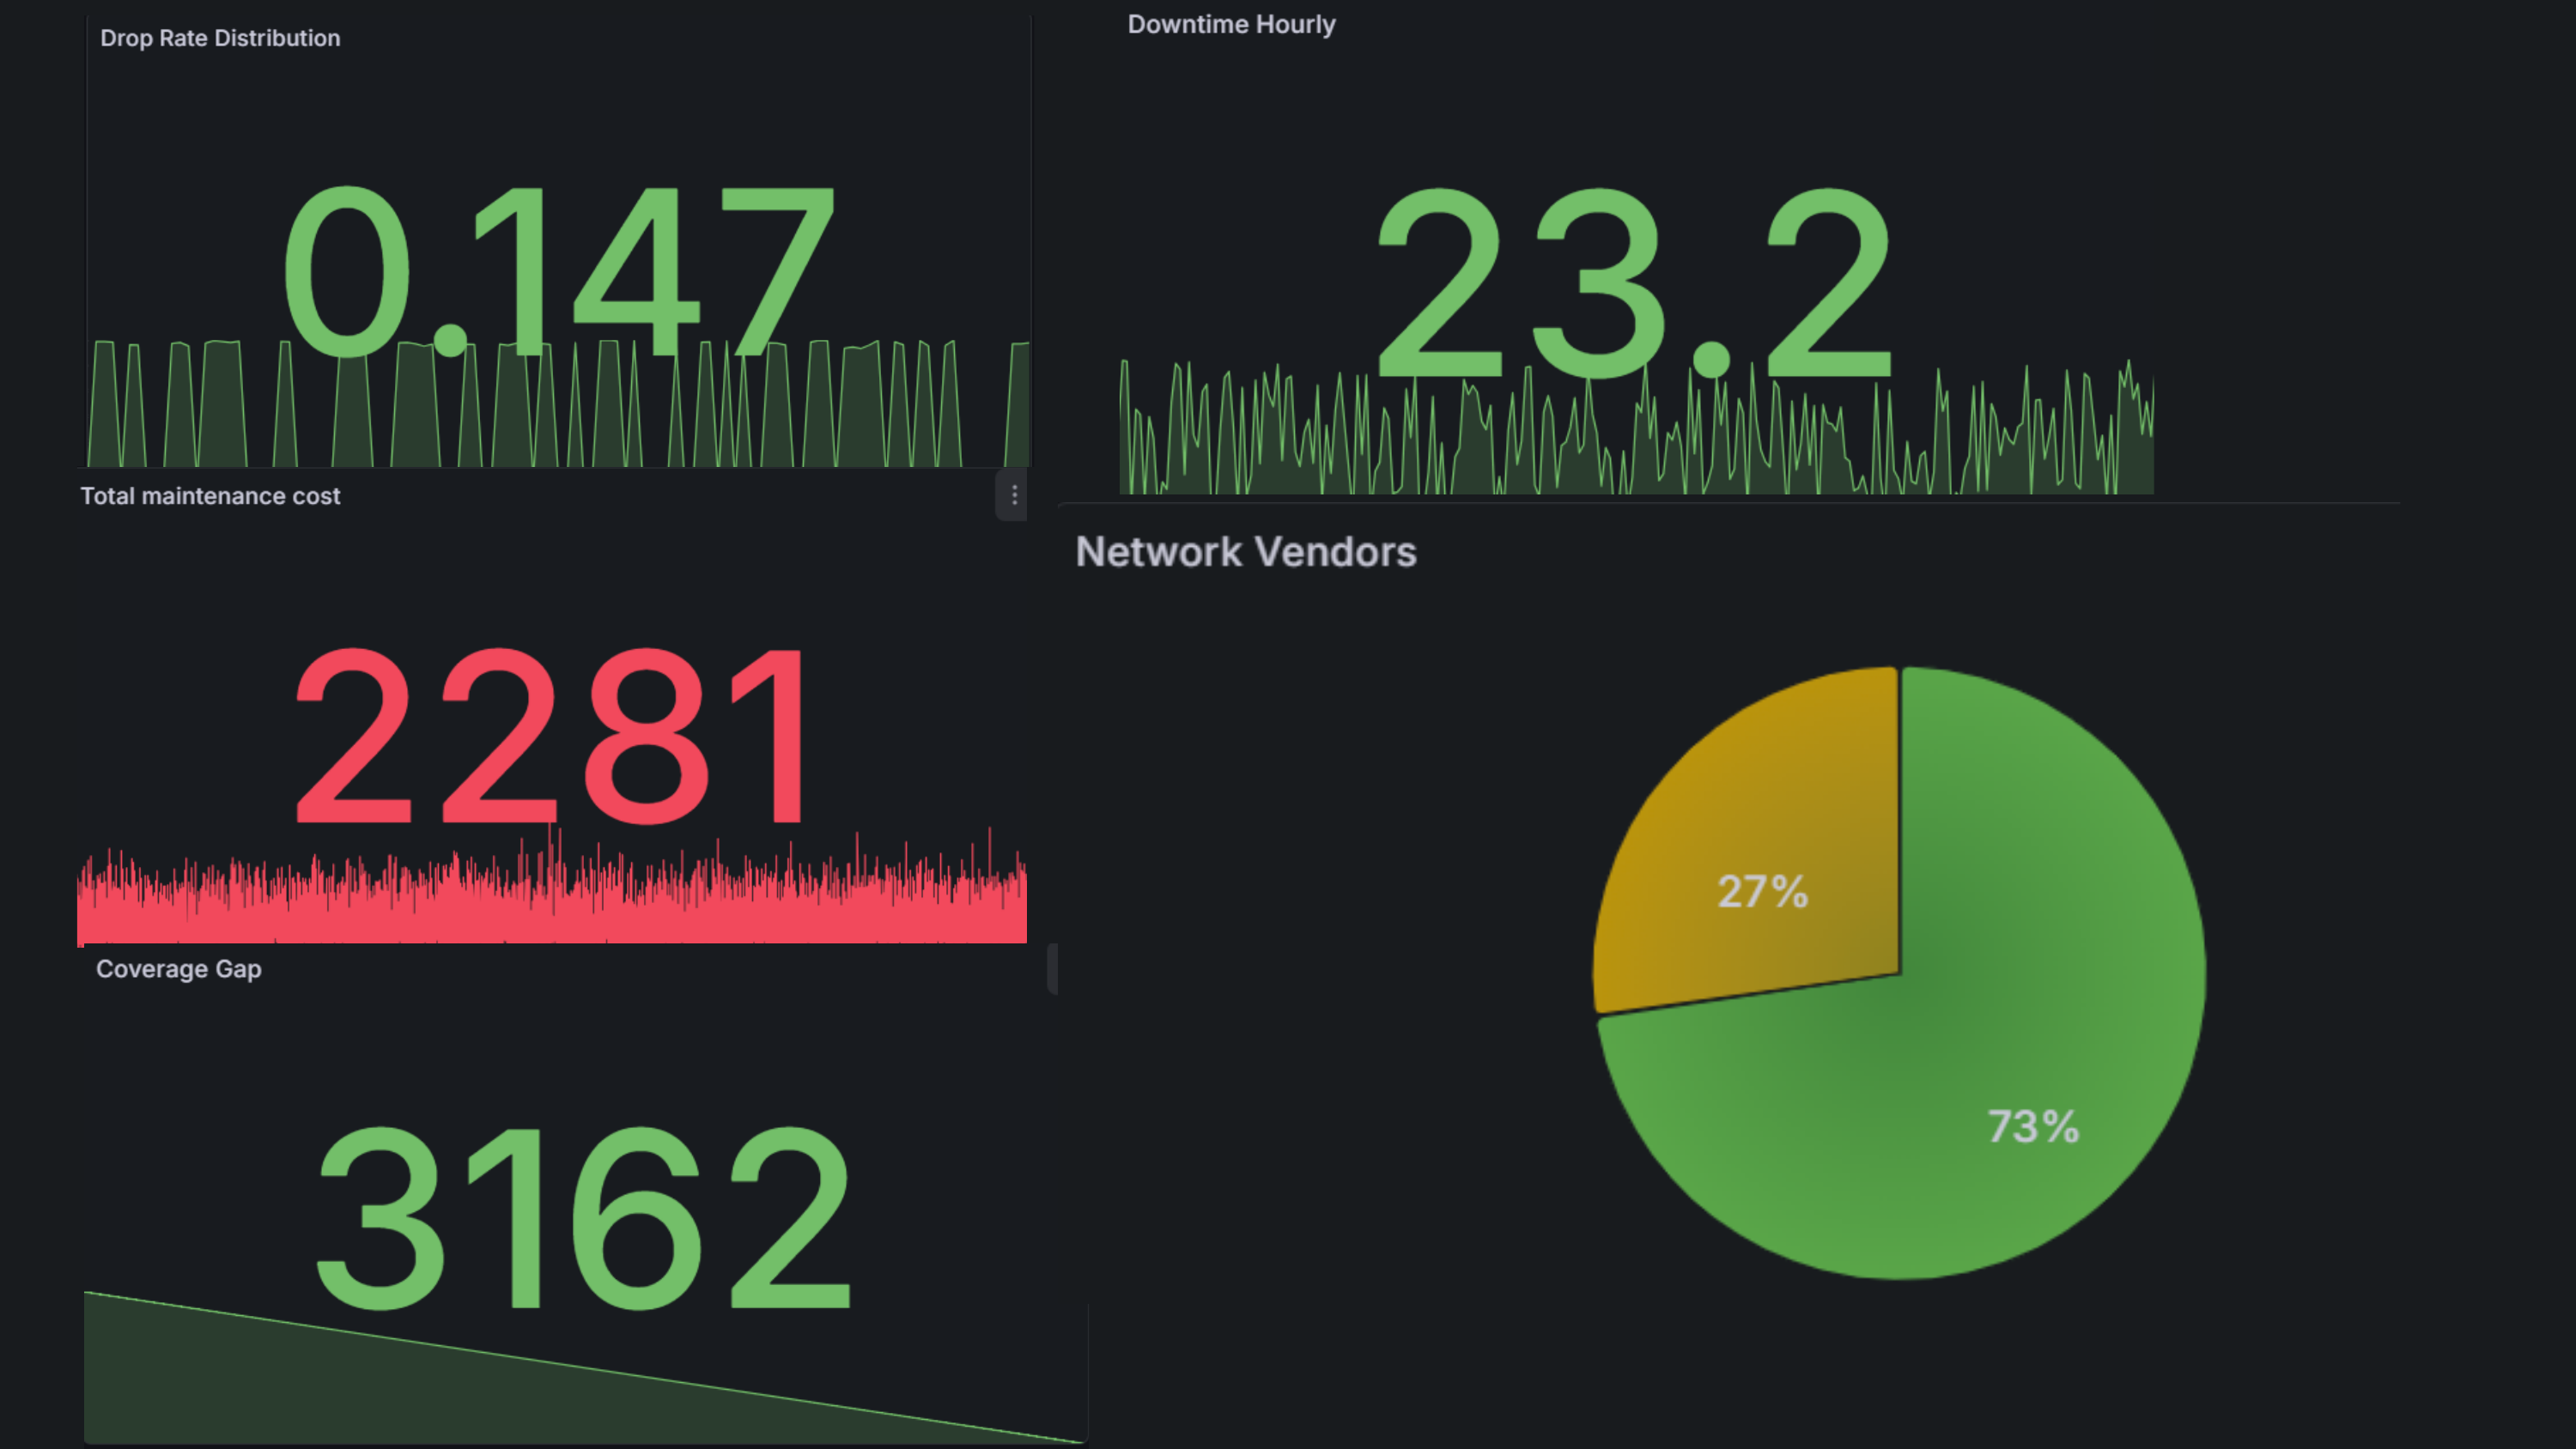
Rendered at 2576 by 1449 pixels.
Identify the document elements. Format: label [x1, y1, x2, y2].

text_box [1058, 502, 2401, 1304]
text_box [84, 15, 1035, 467]
text_box [76, 466, 1028, 948]
text_box [84, 943, 1090, 1449]
text_box [1119, 0, 2154, 494]
